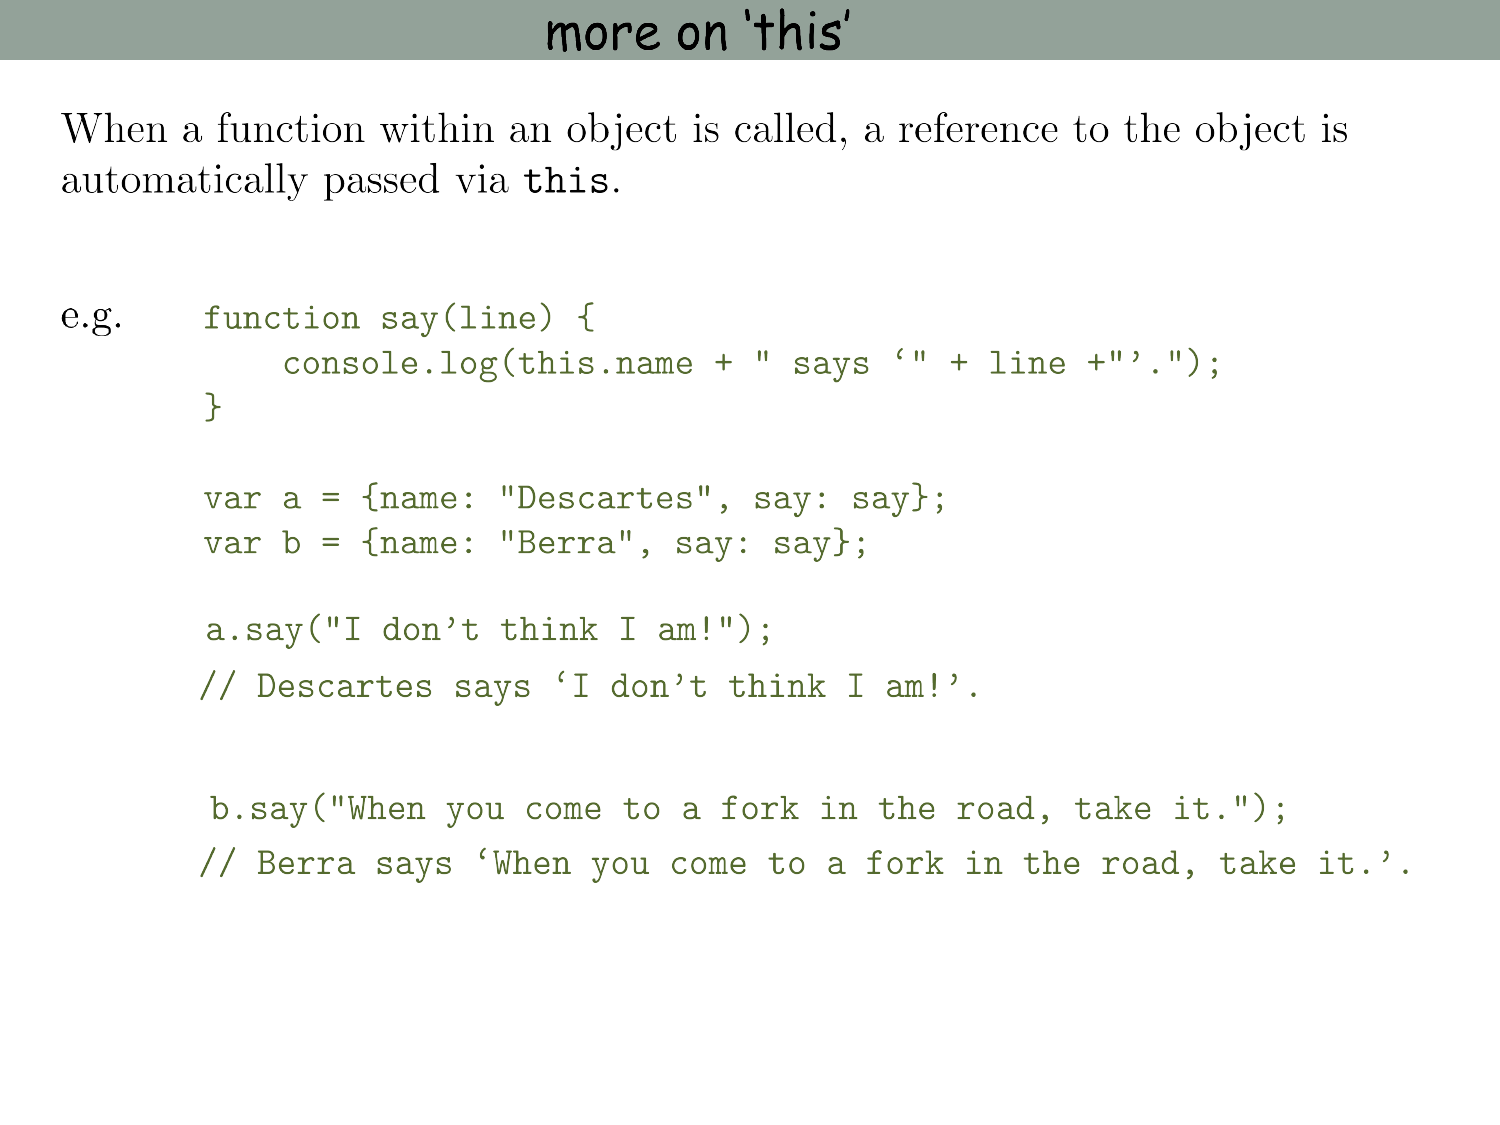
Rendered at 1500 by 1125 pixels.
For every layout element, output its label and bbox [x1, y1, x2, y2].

picture [199, 847, 1408, 884]
picture [61, 112, 1347, 201]
picture [207, 613, 768, 650]
picture [199, 670, 976, 706]
picture [210, 791, 1283, 828]
picture [61, 307, 120, 336]
picture [547, 8, 850, 52]
picture [203, 302, 1217, 562]
